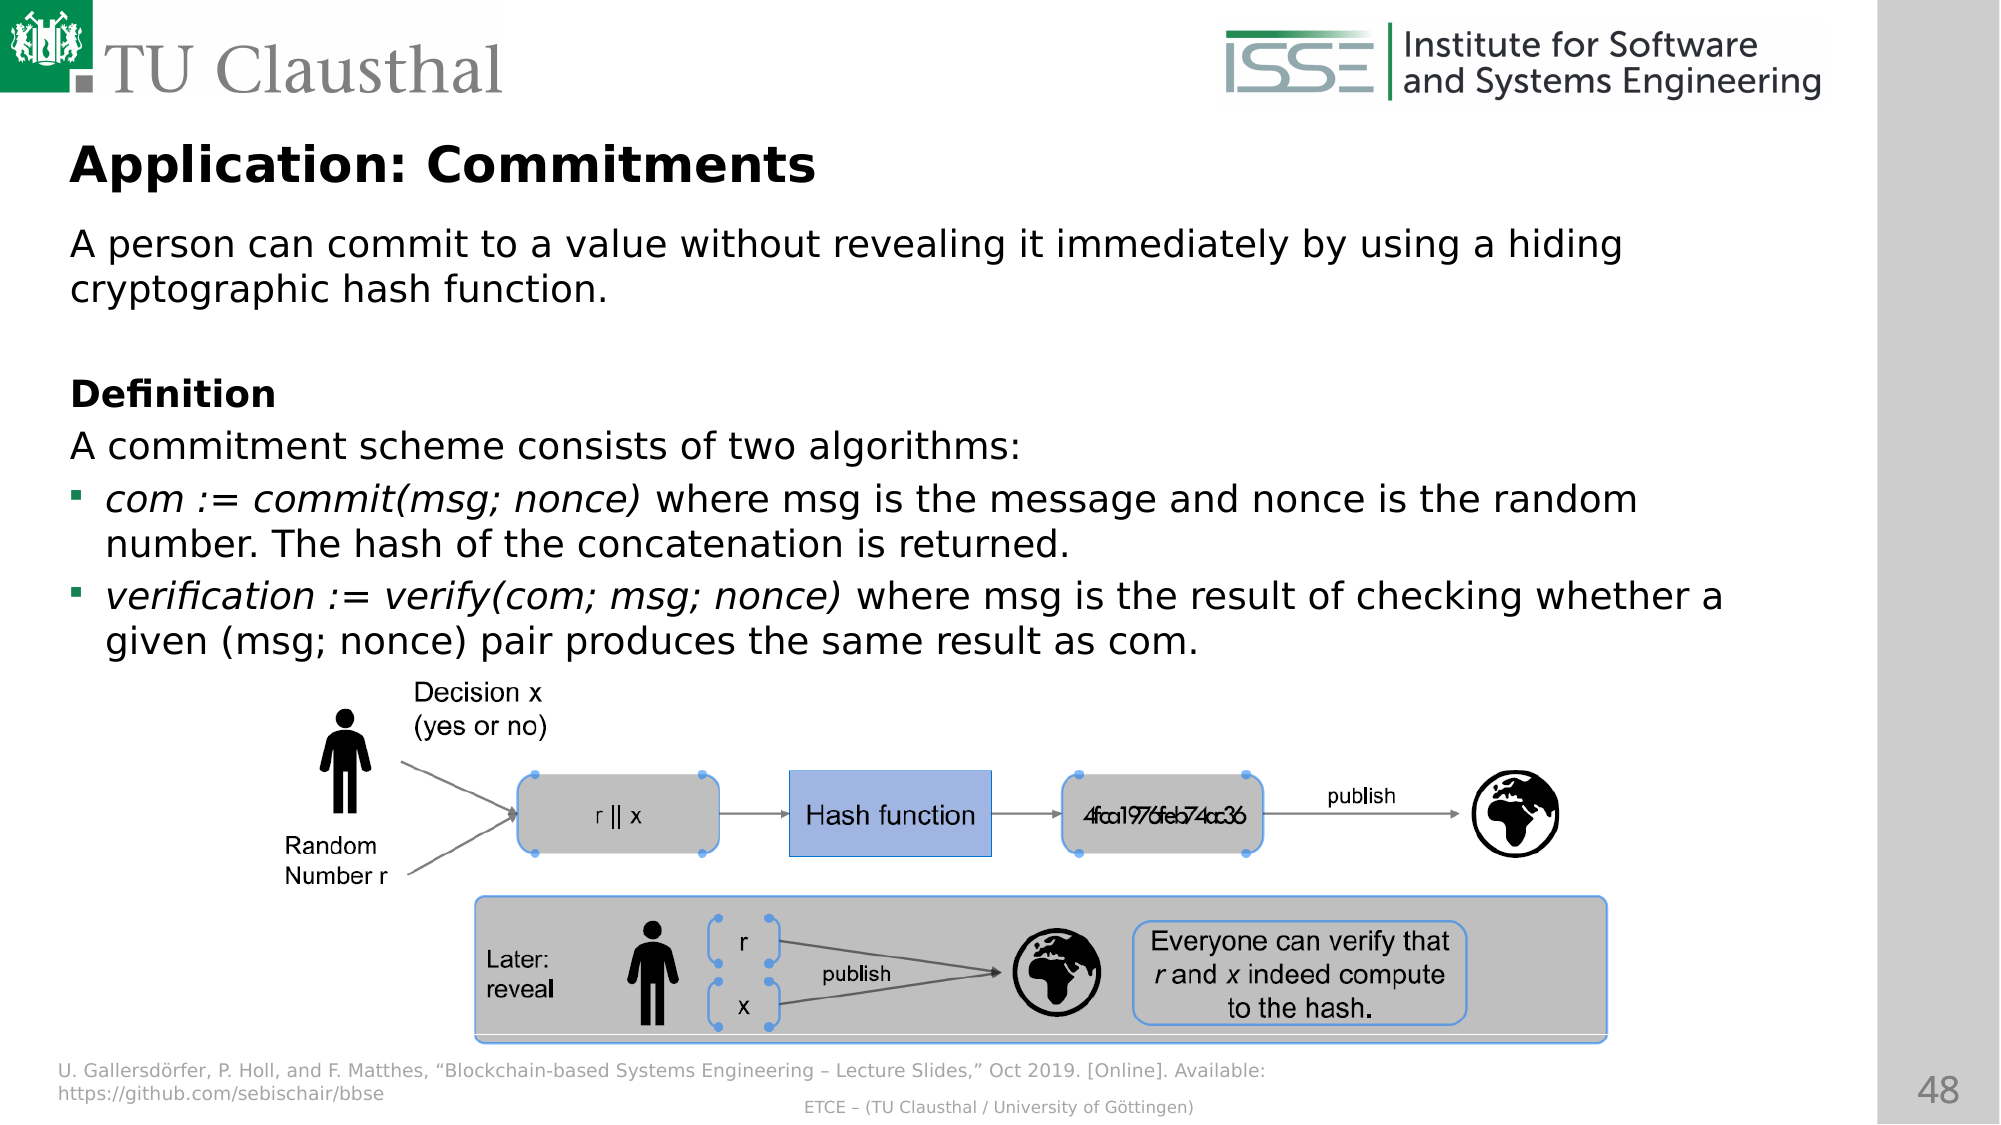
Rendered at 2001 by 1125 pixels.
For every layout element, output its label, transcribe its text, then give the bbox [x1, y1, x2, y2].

text_box Application: Commitments [54, 125, 1819, 208]
text_box U. Gallersdörfer, P. Holl, and F. Matthes, “Blockchain-based Systems Engineering – Lecture Slides,” Oct 2019. [Online]. Available: https://github.com/sebischair/bbse [43, 1051, 1521, 1112]
text_box A person can commit to a value without revealing it immediately by using a hiding cryptographic hash function. Definition A commitment scheme consists of two algorithms: com := commit(msg; nonce) where msg is the message and nonce is the random number. The hash of the concatenation is returned. verification := verify(com; msg; nonce) where msg is the result of checking whether a given (msg; nonce) pair produces the same result as com. [54, 208, 1819, 1035]
picture [269, 626, 1620, 1060]
picture [0, 0, 502, 93]
picture [1218, 22, 1826, 107]
